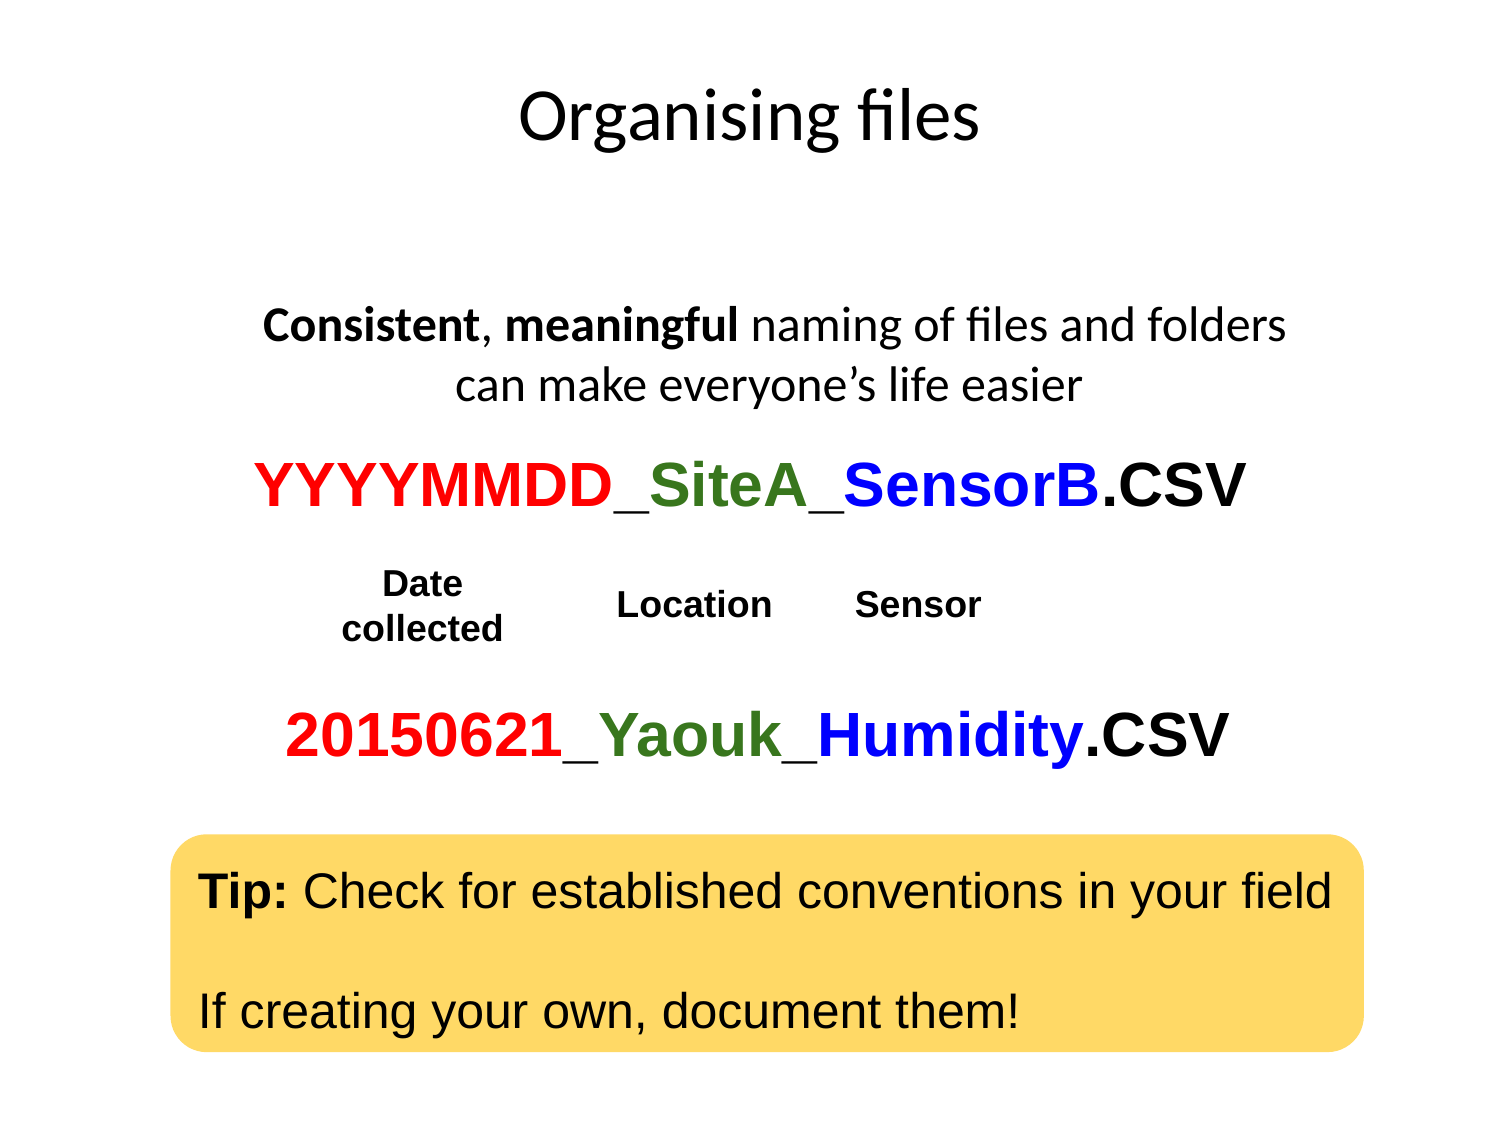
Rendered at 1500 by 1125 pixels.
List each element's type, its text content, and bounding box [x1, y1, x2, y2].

text_box Tip: Check for established conventions in your field If creating your own, document them! [182, 843, 1364, 1035]
text_box Sensor [798, 564, 1048, 679]
text_box YYYYMMDD_SiteA_SensorB.CSV [219, 429, 1282, 547]
text_box Date collected [298, 544, 548, 662]
text_box [170, 844, 1359, 1053]
text_box [183, 834, 1352, 843]
title Organising files [75, 45, 1425, 175]
text_box Location [575, 564, 798, 679]
list Consistent, meaningful naming of files and folders can make everyone’s life easier [219, 283, 1331, 436]
text_box 20150621_Yaouk_Humidity.CSV [256, 679, 1260, 797]
